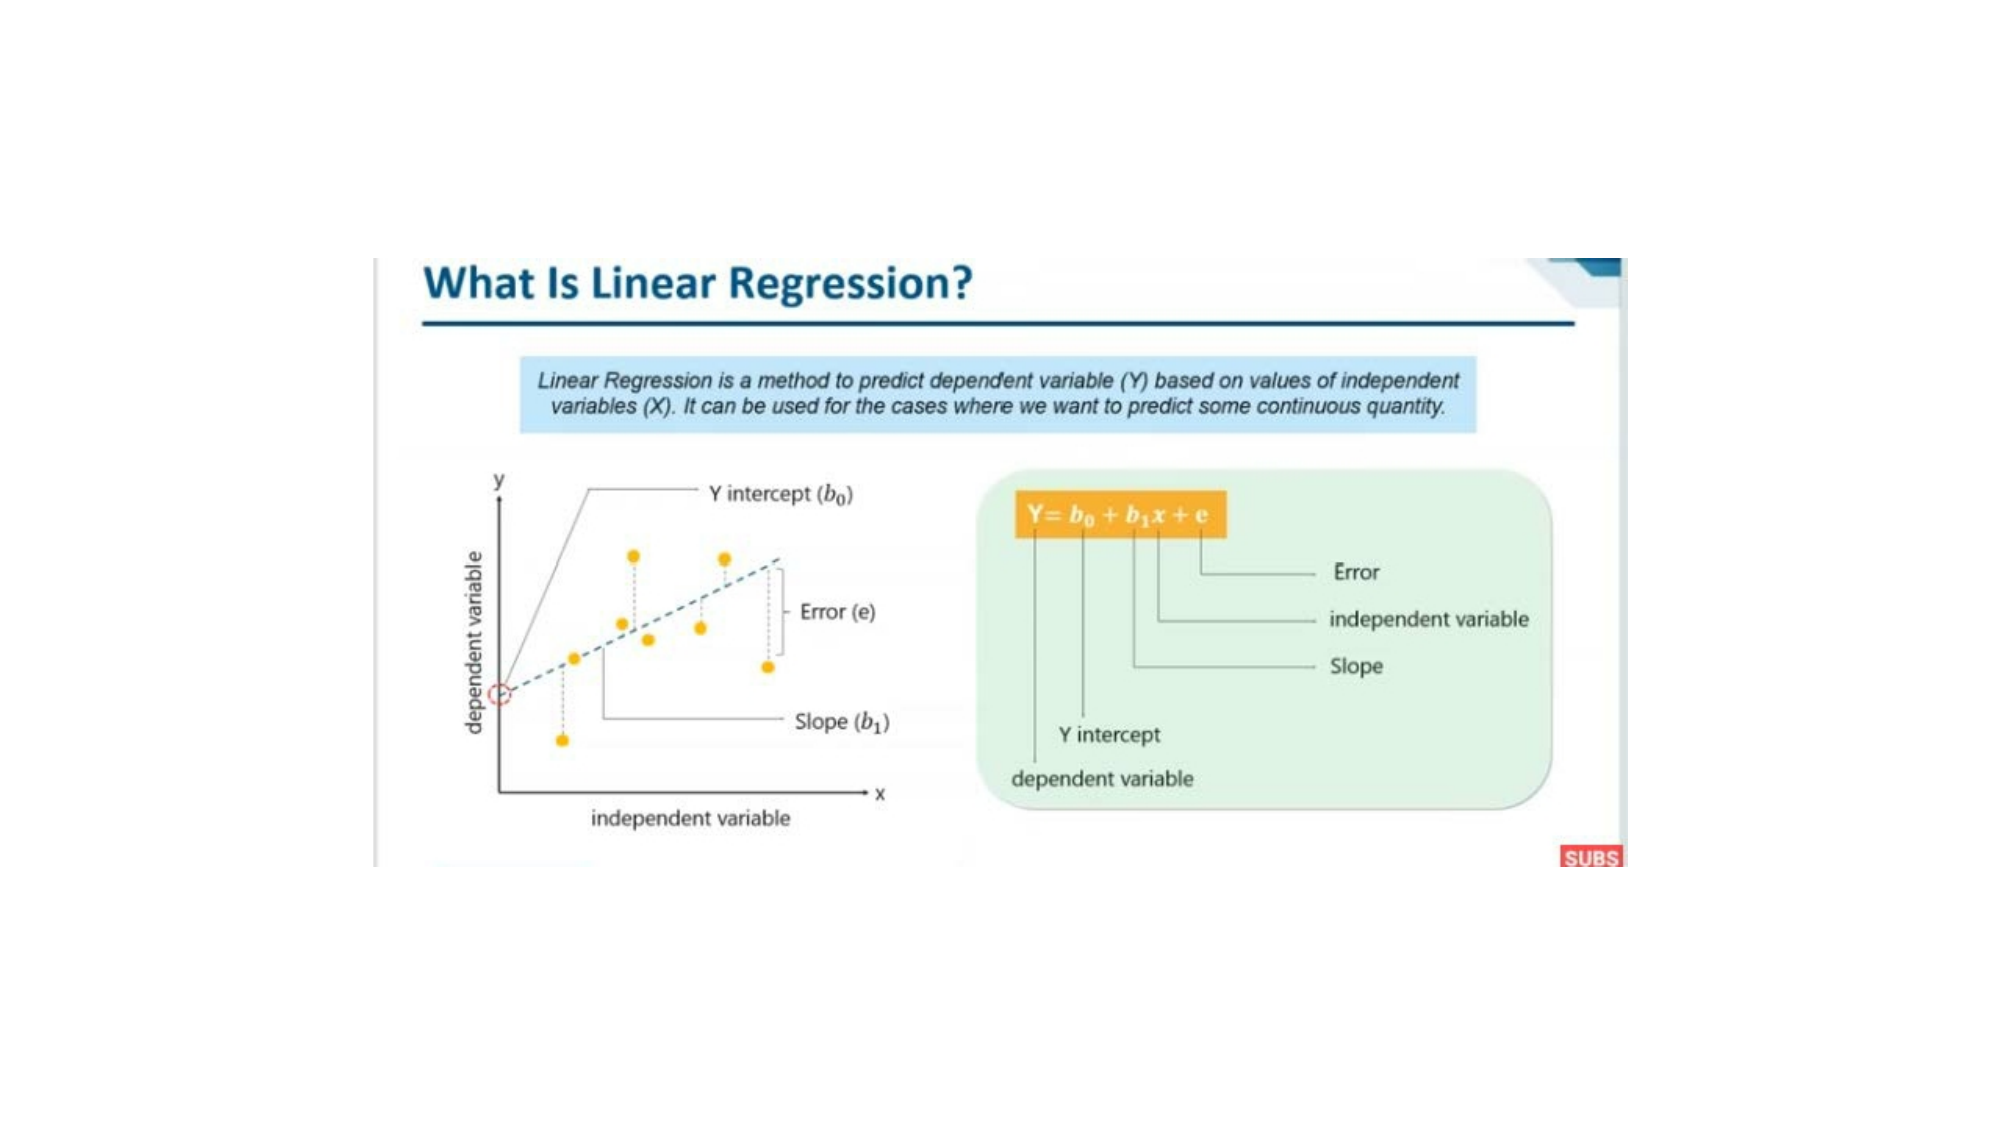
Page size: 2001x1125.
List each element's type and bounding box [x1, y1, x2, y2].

picture [372, 258, 1628, 867]
